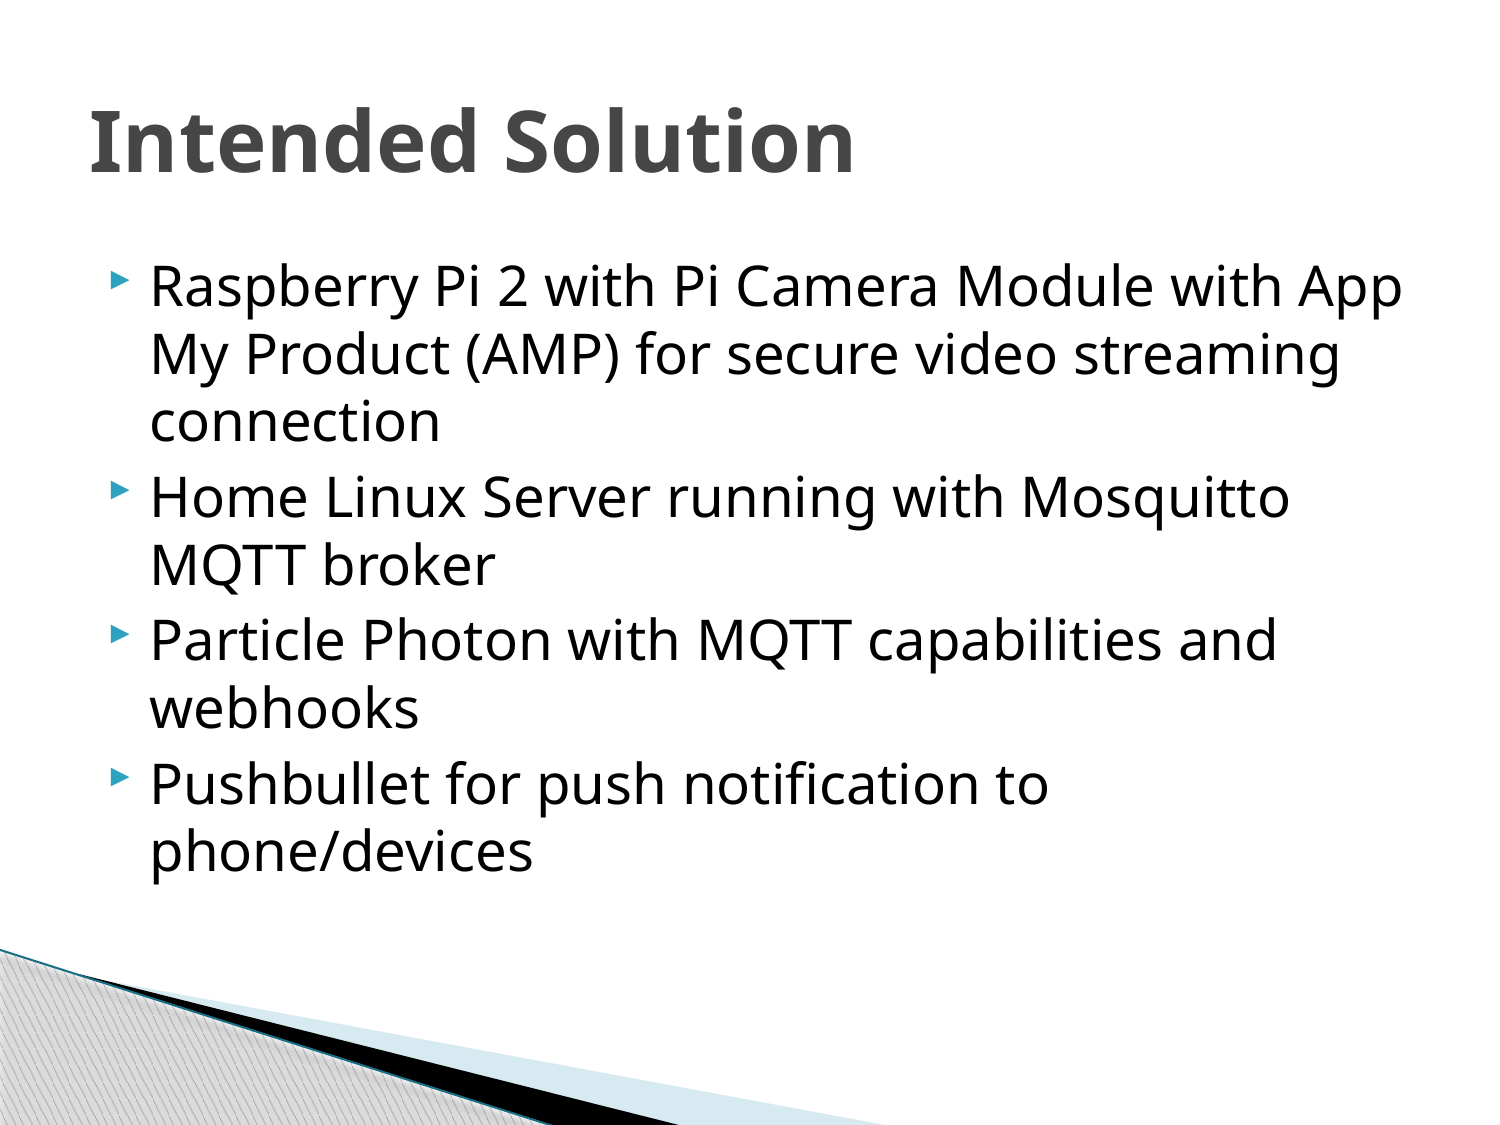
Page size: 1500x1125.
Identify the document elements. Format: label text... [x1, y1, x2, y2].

title Intended Solution [75, 45, 1425, 233]
list Raspberry Pi 2 with Pi Camera Module with App My Product (AMP) for secure video streaming connection Home Linux Server running with Mosquitto MQTT broker Particle Photon with MQTT capabilities and webhooks Pushbullet for push notification to phone/devices [75, 243, 1425, 986]
